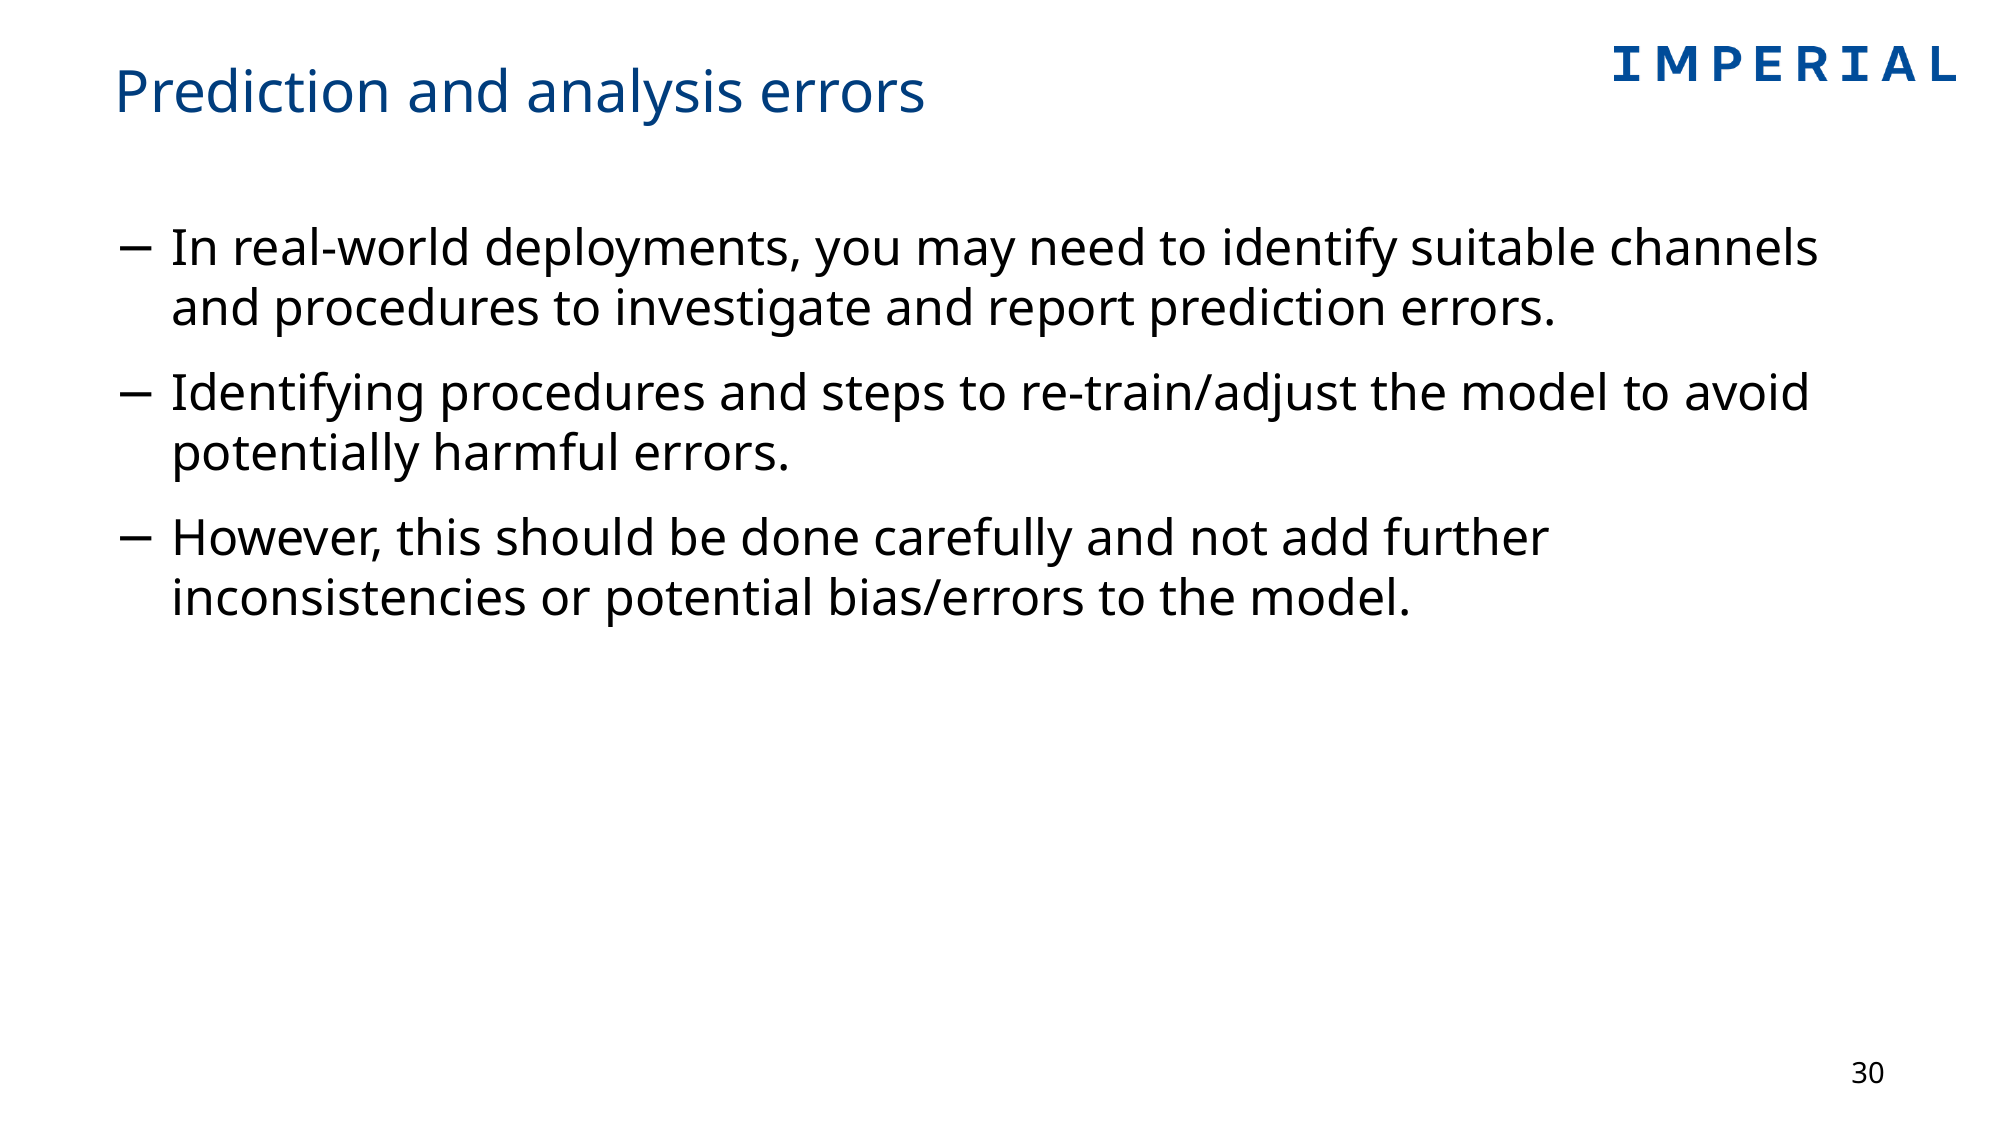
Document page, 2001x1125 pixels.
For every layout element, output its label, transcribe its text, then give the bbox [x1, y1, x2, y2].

picture [1900, 46, 1956, 81]
list In real-world deployments, you may need to identify suitable channels and procedures to investigate and report prediction errors. Identifying procedures and steps to re-train/adjust the model to avoid potentially harmful errors. However, this should be done carefully and not add further inconsistencies or potential bias/errors to the model. [99, 208, 1900, 1024]
title Prediction and analysis errors [99, 0, 1900, 184]
slide_number 30 [1433, 1046, 1901, 1103]
